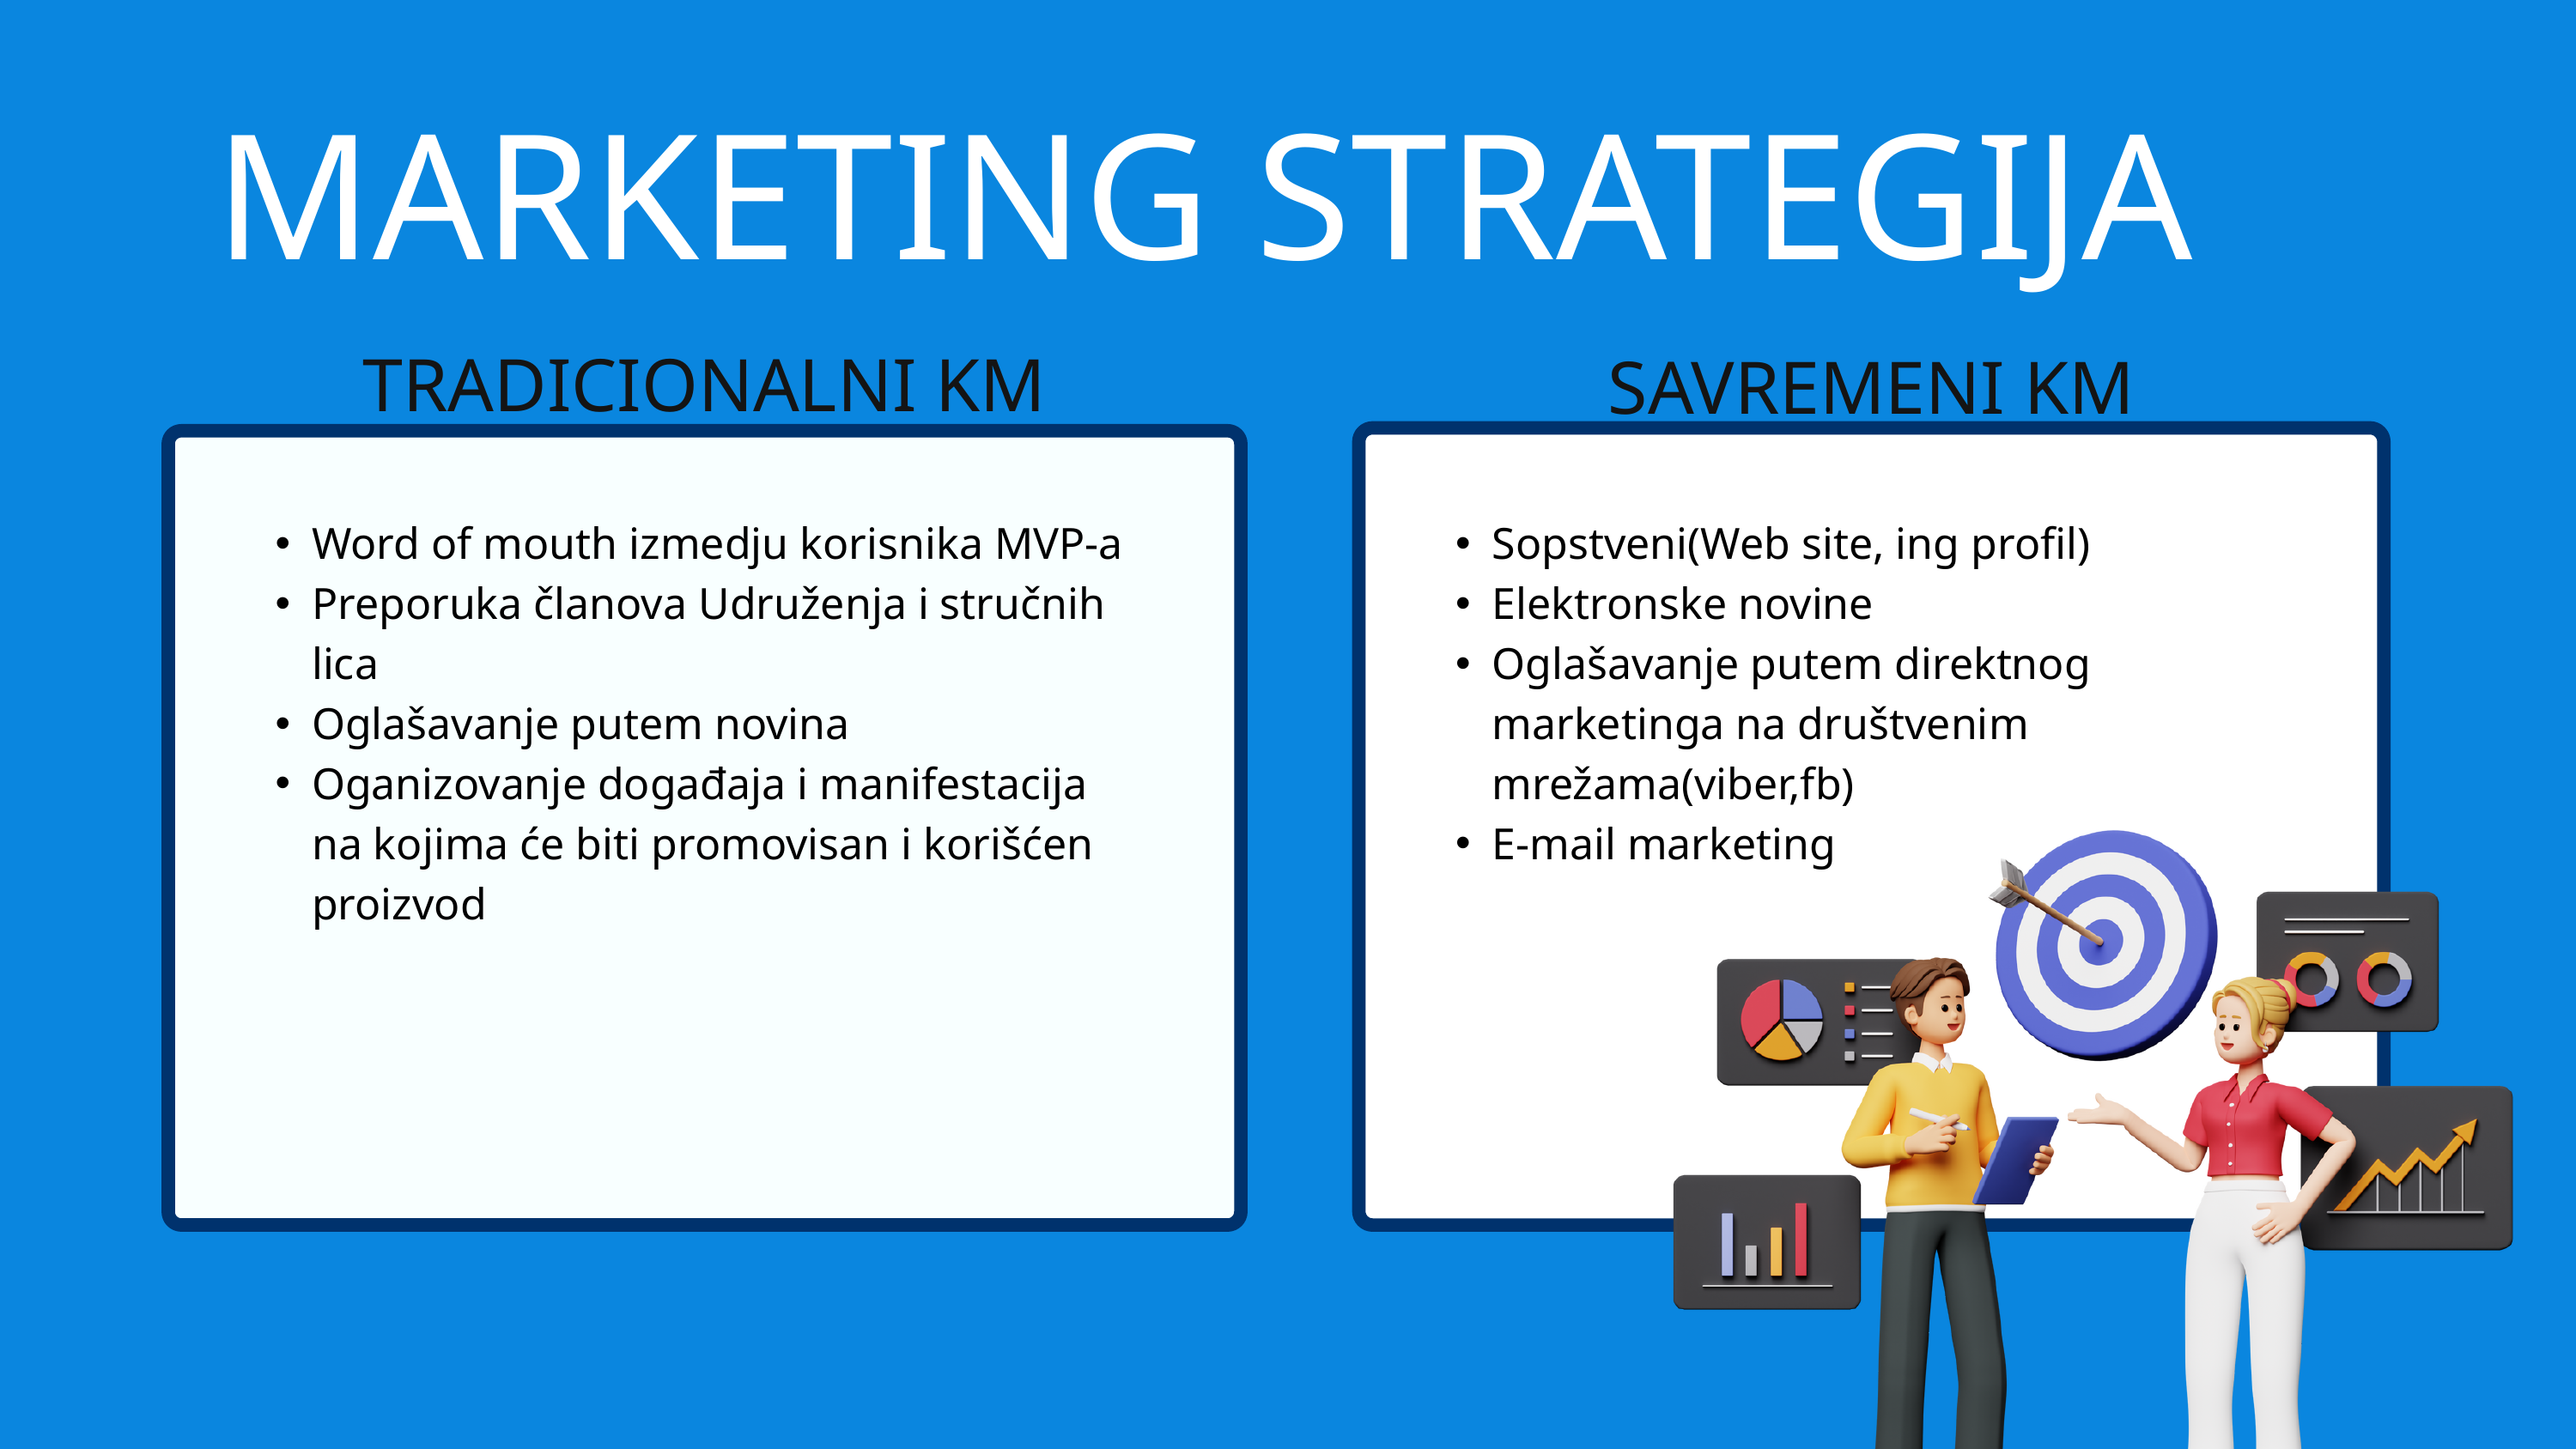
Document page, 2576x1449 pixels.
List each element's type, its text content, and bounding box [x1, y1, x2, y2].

text_box SAVREMENI KM [1280, 355, 2462, 429]
text_box [1673, 830, 2513, 1449]
text_box MARKETING STRATEGIJA [215, 118, 2361, 294]
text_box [167, 430, 1242, 1226]
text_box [1358, 427, 2385, 1226]
text_box TRADICIONALNI KM [113, 353, 1296, 427]
